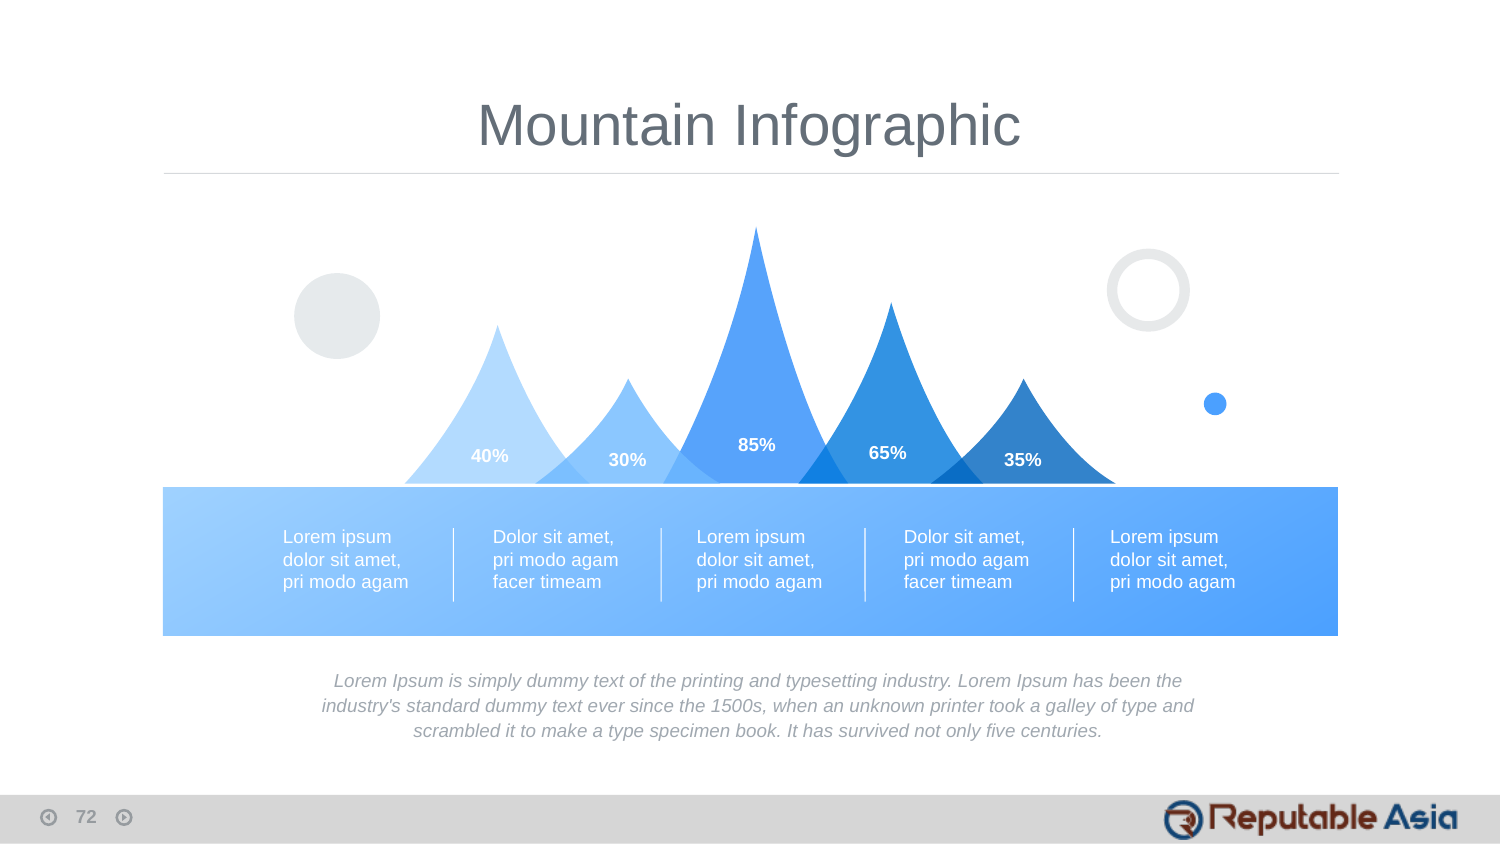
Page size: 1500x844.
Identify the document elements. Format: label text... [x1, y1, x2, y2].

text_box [1073, 515, 1246, 602]
text_box [162, 487, 1338, 636]
text_box Lorem Ipsum is simply dummy text of the printing and typesetting industry. Lorem Ipsum has been the industry's standard dummy text ever since the 1500s, when an unknown printer took a galley of type and scrambled it to make a type specimen book. It has survived not only five centuries. [311, 665, 1204, 742]
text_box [798, 424, 925, 484]
text_box Lorem ipsum dolor sit amet, pri modo agam [282, 515, 418, 602]
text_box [404, 424, 529, 484]
picture [1162, 799, 1459, 840]
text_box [535, 424, 721, 484]
slide_number 72 [54, 797, 118, 829]
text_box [864, 515, 1040, 602]
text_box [452, 515, 629, 602]
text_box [662, 226, 849, 252]
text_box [724, 424, 792, 484]
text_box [293, 253, 1227, 416]
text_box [930, 424, 1116, 484]
text_box Mountain Infographic [262, 92, 1238, 170]
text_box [660, 515, 833, 602]
